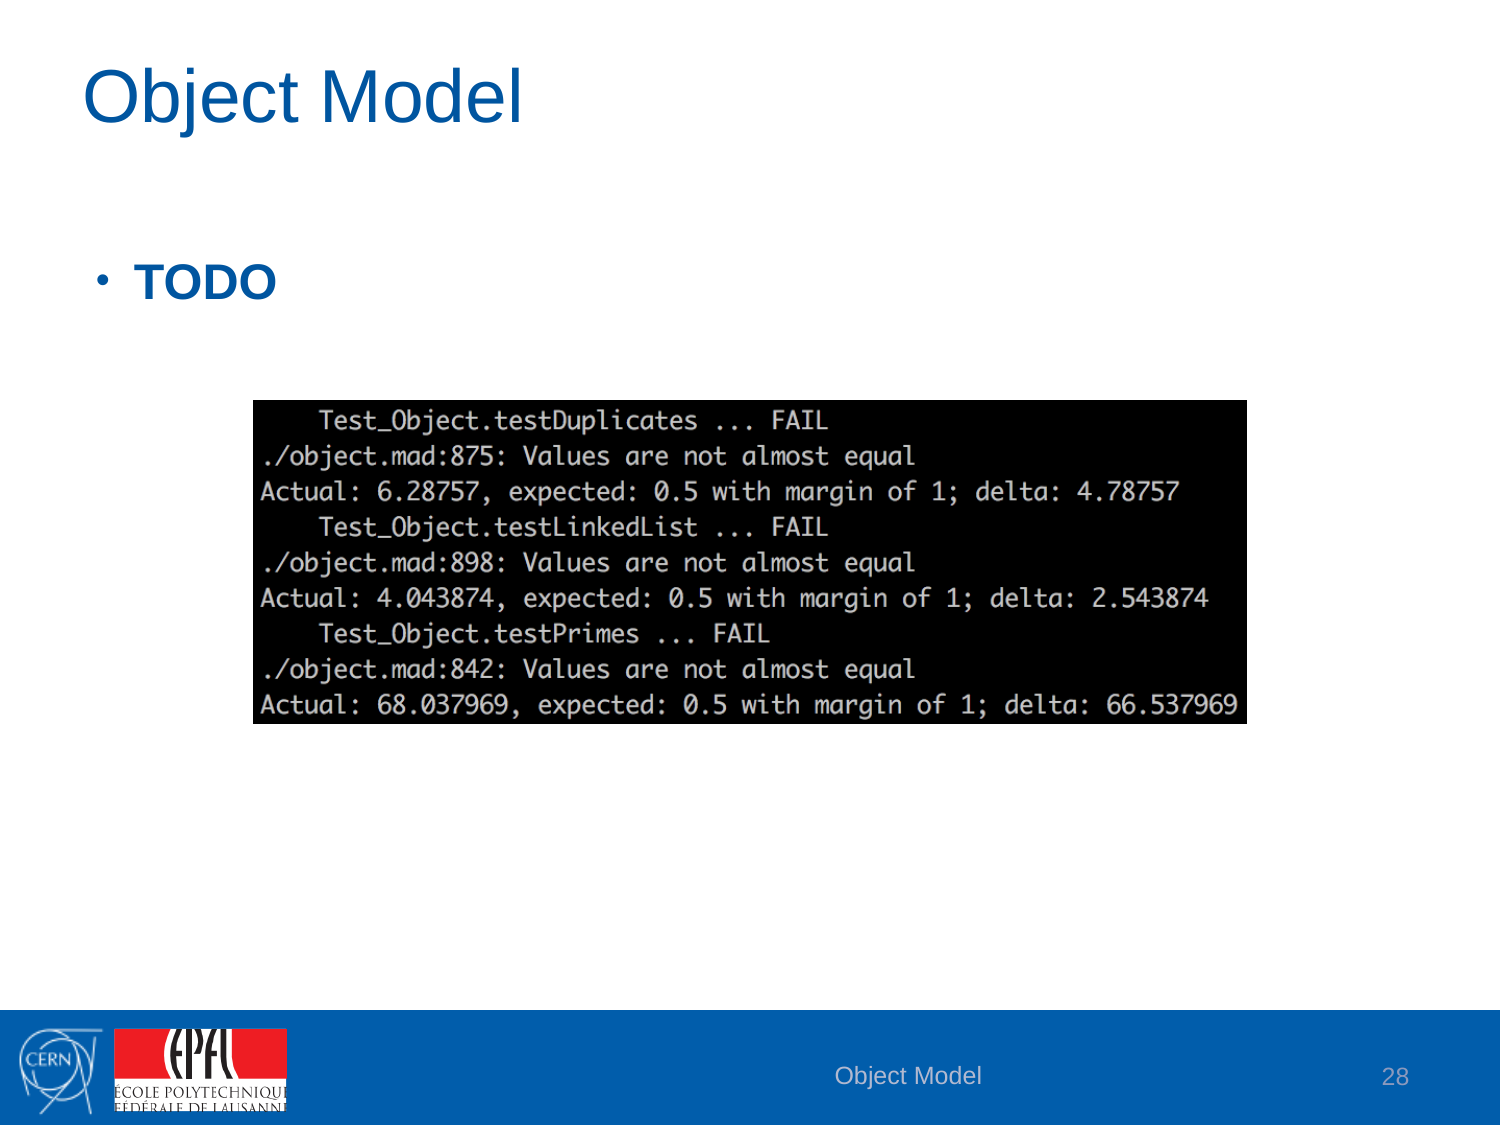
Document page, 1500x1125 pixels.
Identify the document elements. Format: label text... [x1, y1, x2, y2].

picture [252, 400, 1248, 725]
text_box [113, 1028, 288, 1112]
title Object Model [75, 38, 1425, 146]
slide_number 28 [1342, 1045, 1425, 1105]
footer Object Model [507, 1044, 1310, 1104]
list TODO [75, 181, 1425, 984]
